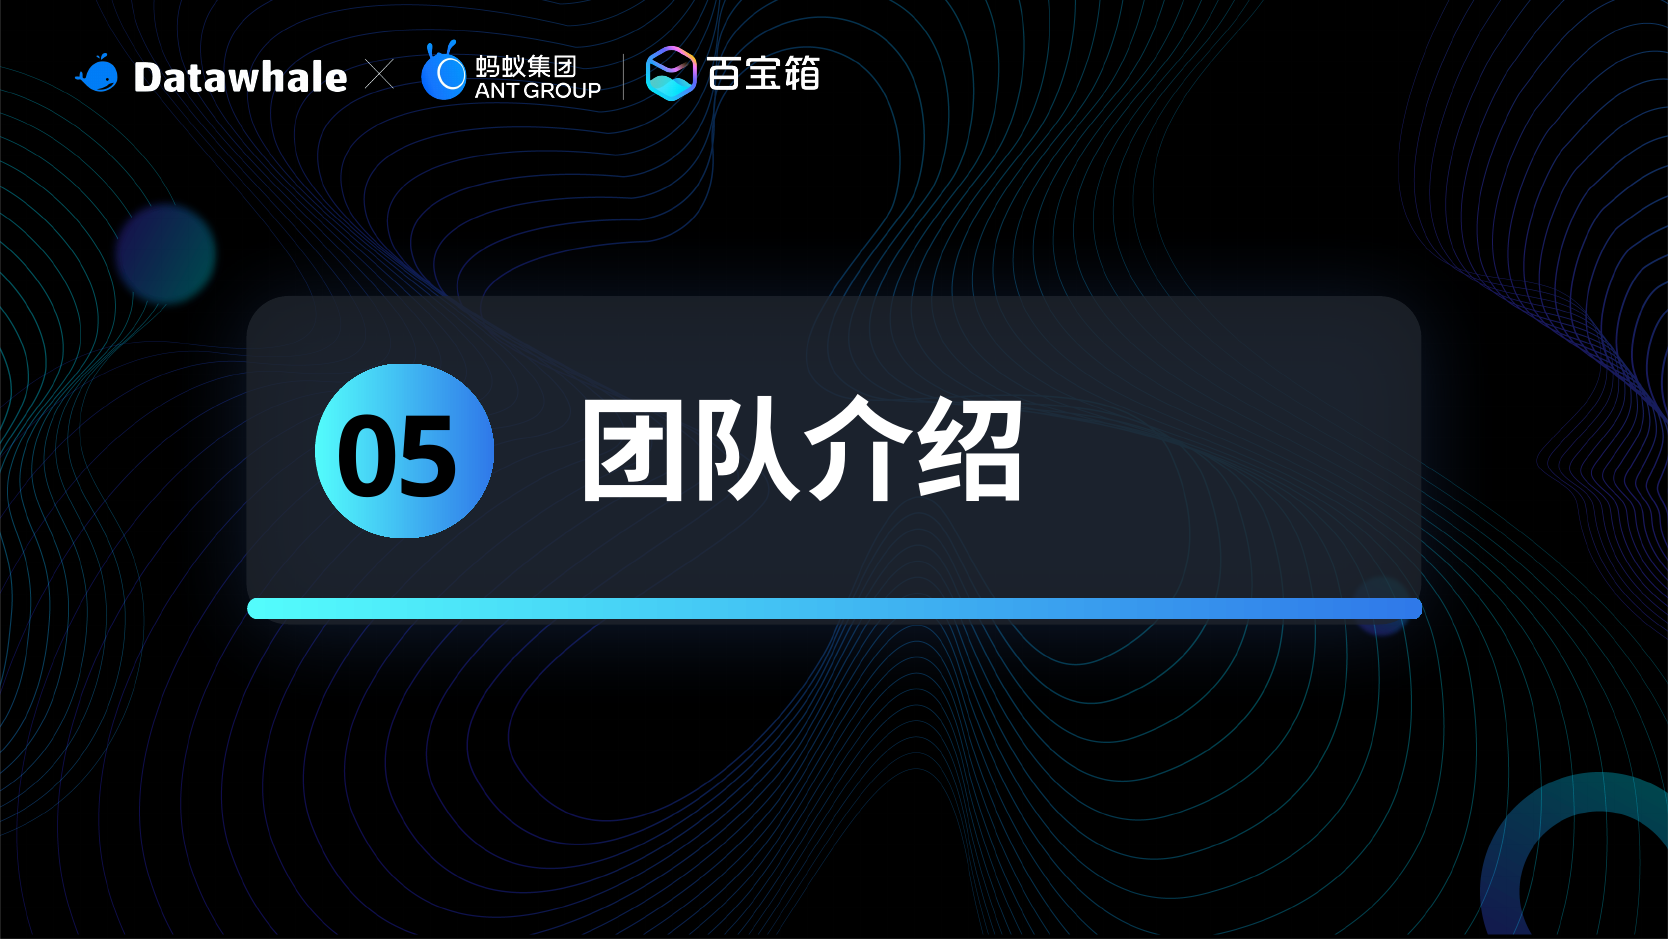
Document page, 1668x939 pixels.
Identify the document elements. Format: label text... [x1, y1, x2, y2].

text_box [245, 294, 1423, 600]
text_box [246, 596, 1424, 621]
picture [0, 0, 1668, 939]
text_box [269, 621, 1399, 626]
text_box 团队介绍 [562, 344, 1043, 522]
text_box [314, 363, 537, 538]
